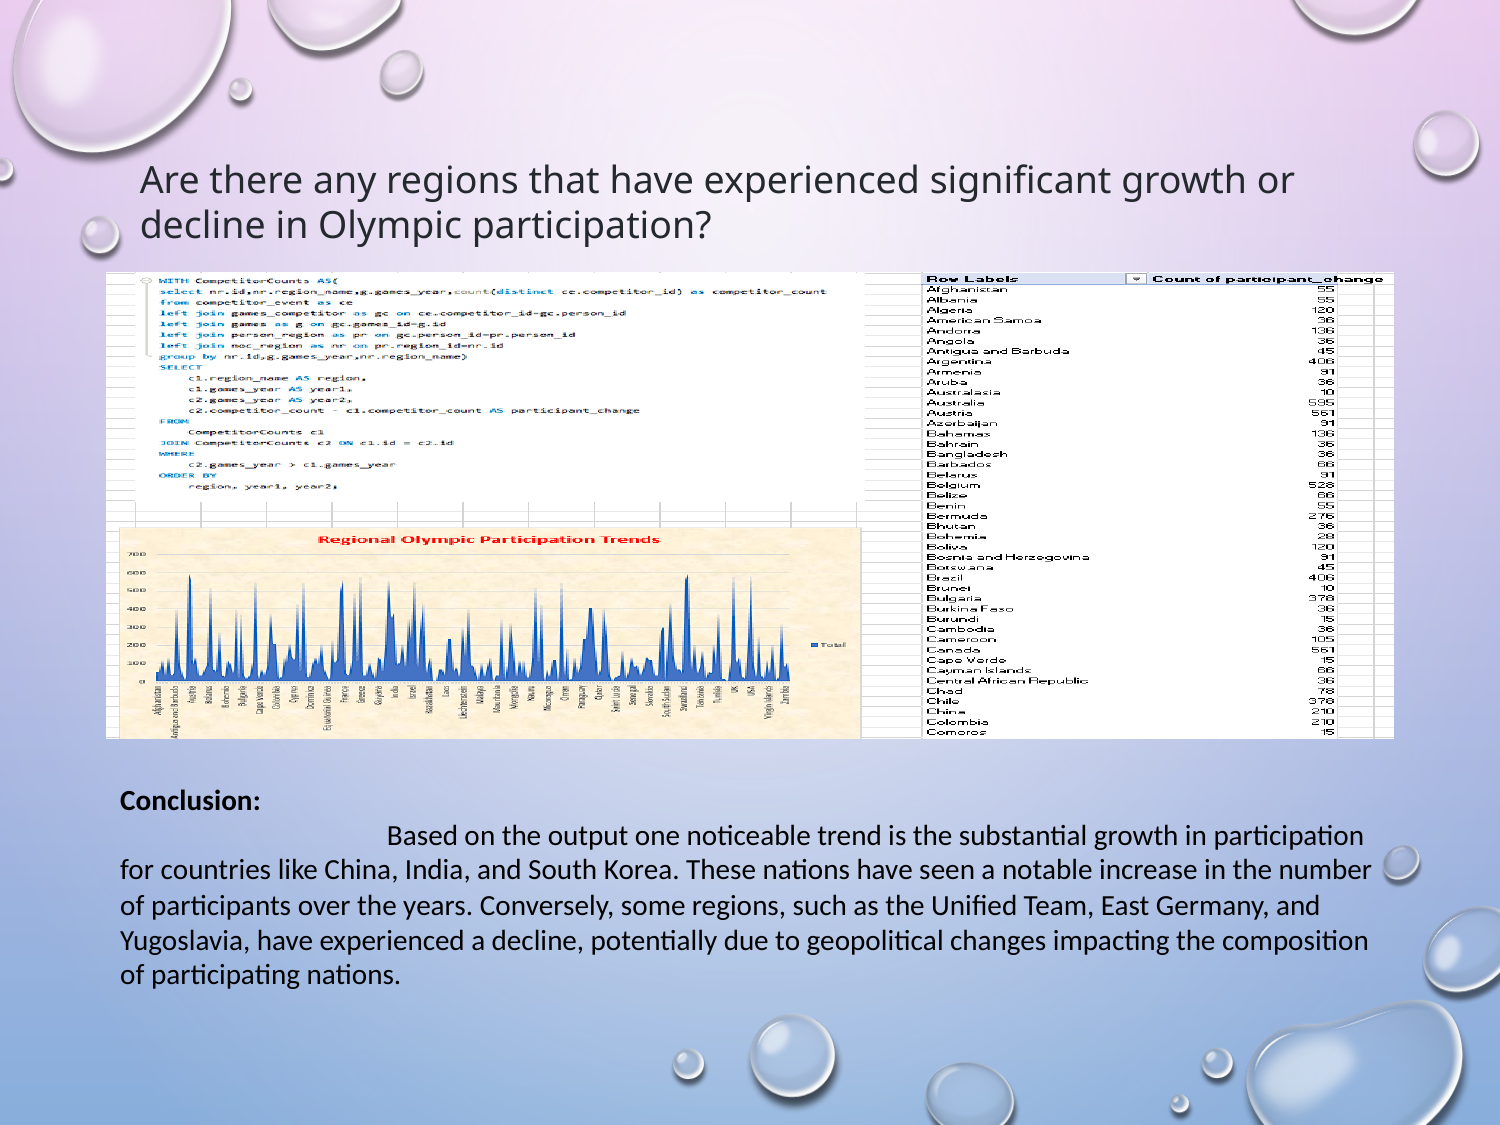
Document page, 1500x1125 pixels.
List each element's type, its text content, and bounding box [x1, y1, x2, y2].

text_box Conclusion: Based on the output one noticeable trend is the substantial growth in participation for countries like China, India, and South Korea. These nations have seen a notable increase in the number of participants over the years. Conversely, some regions, such as the Unified Team, East Germany, and Yugoslavia, have experienced a decline, potentially due to geopolitical changes impacting the composition of participating nations. [105, 773, 1389, 999]
picture [0, 0, 1500, 1125]
text_box Are there any regions that have experienced significant growth or decline in Olympic participation? [124, 148, 1347, 254]
